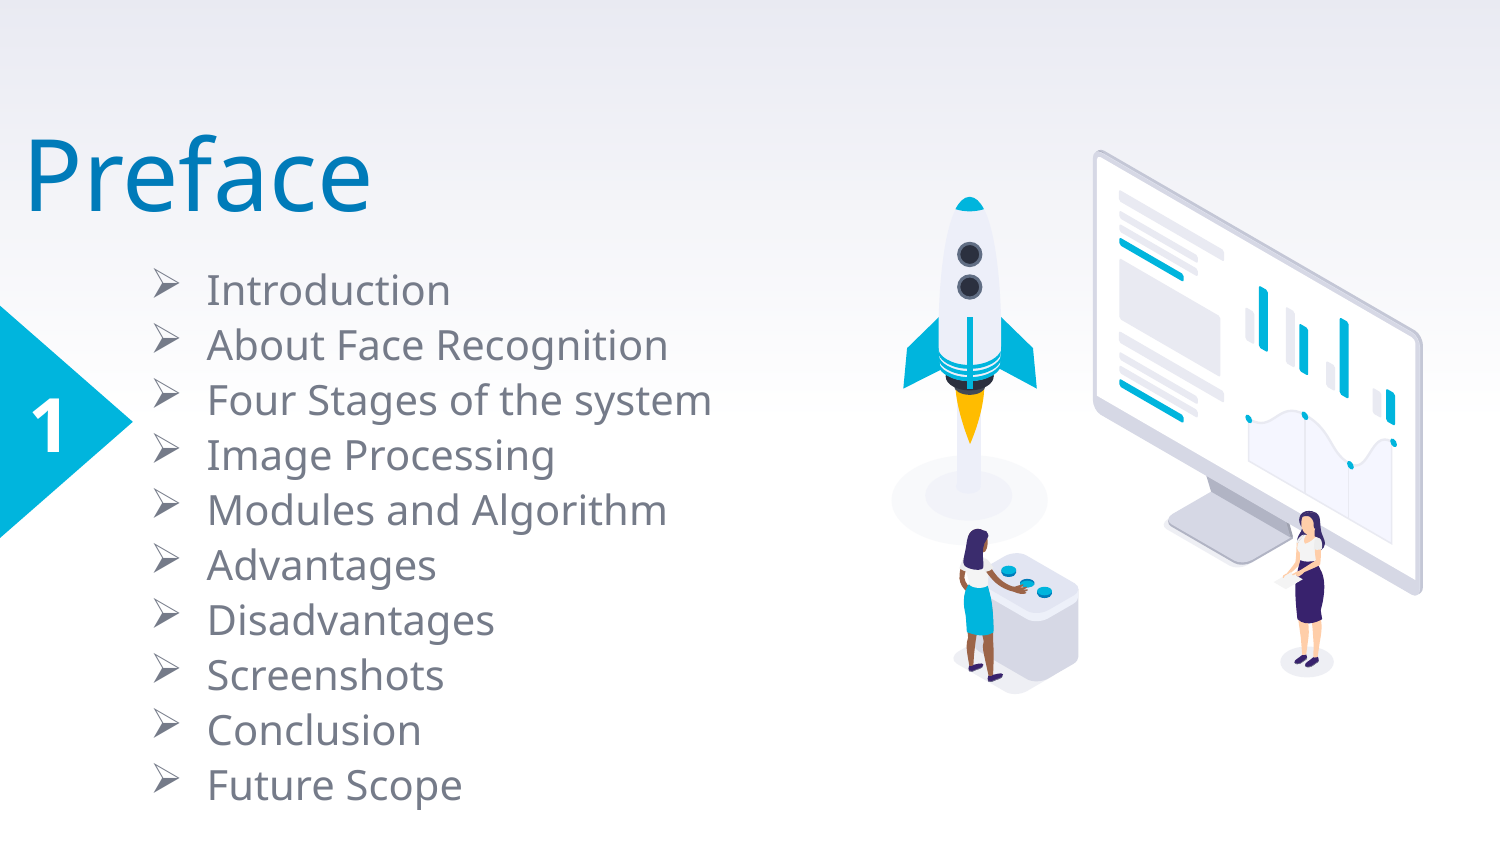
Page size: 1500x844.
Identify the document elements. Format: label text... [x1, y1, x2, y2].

text_box 1 [0, 306, 100, 540]
subtitle Introduction About Face Recognition Four Stages of the system Image Processing Modules and Algorithm Advantages Disadvantages Screenshots Conclusion Future Scope [150, 258, 891, 816]
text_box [891, 149, 1424, 695]
title Preface [22, 54, 839, 231]
